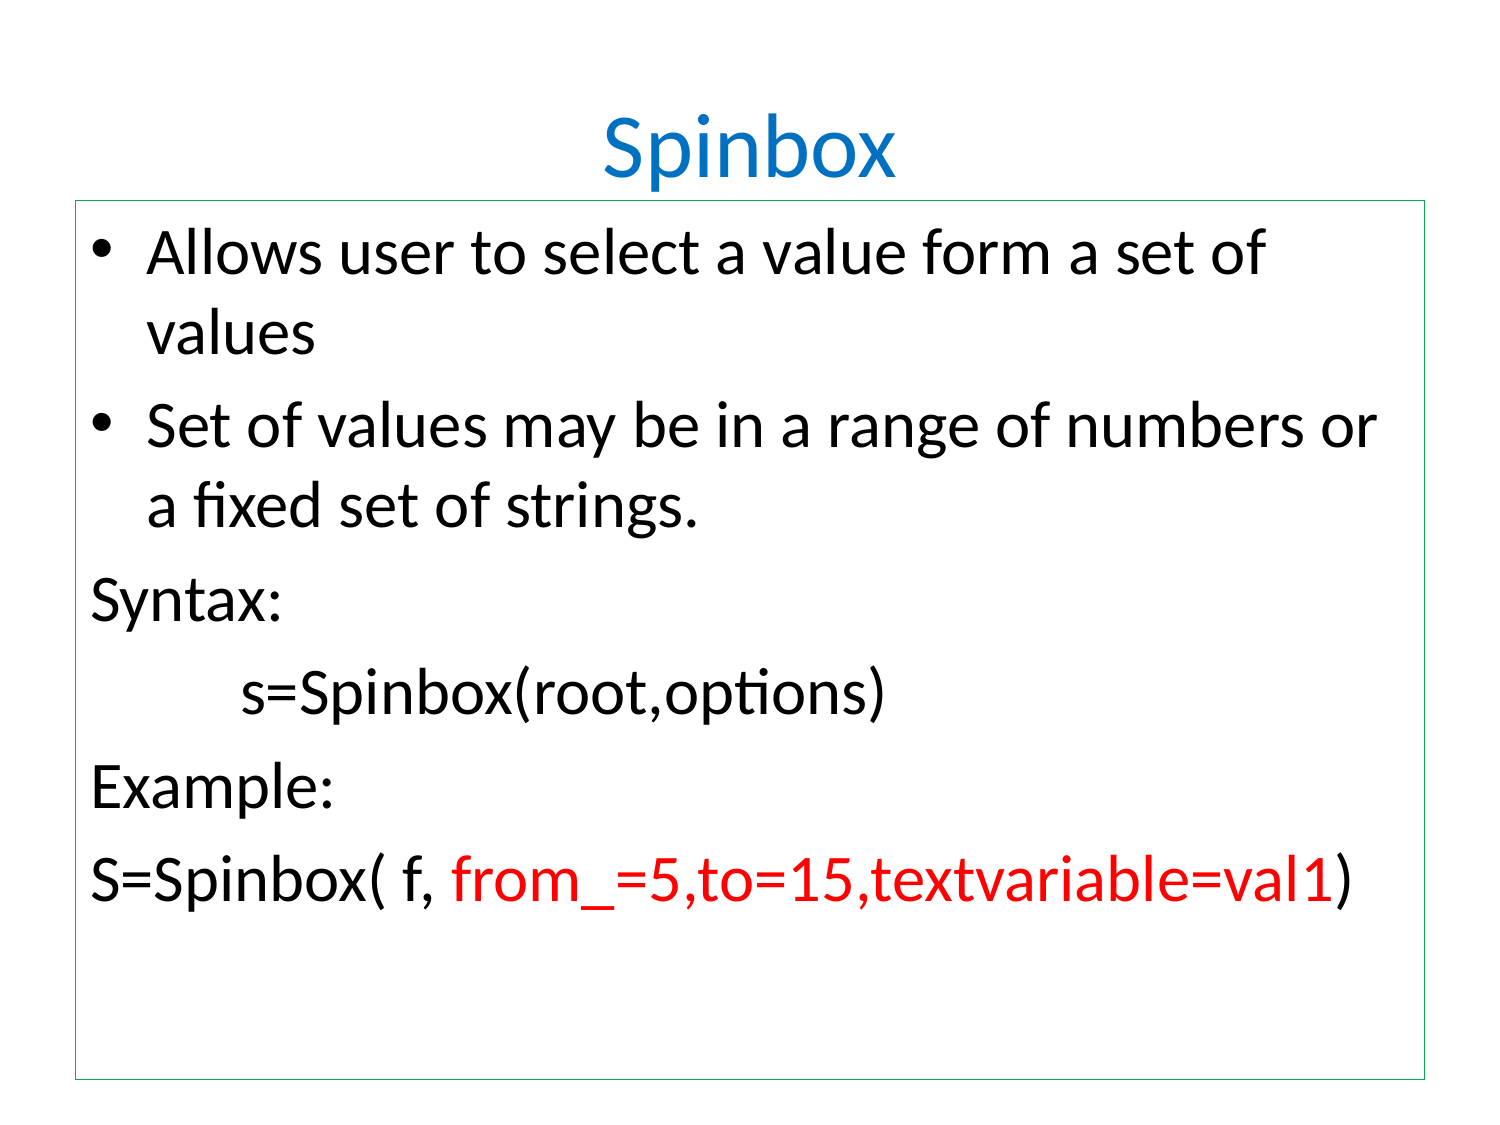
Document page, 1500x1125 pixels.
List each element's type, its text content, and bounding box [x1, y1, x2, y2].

title Spinbox [75, 45, 1425, 200]
list Allows user to select a value form a set of values Set of values may be in a range of numbers or a fixed set of strings. Syntax: s=Spinbox(root,options) Example: S=Spinbox( f, from_=5,to=15,textvariable=val1) [75, 200, 1425, 1080]
